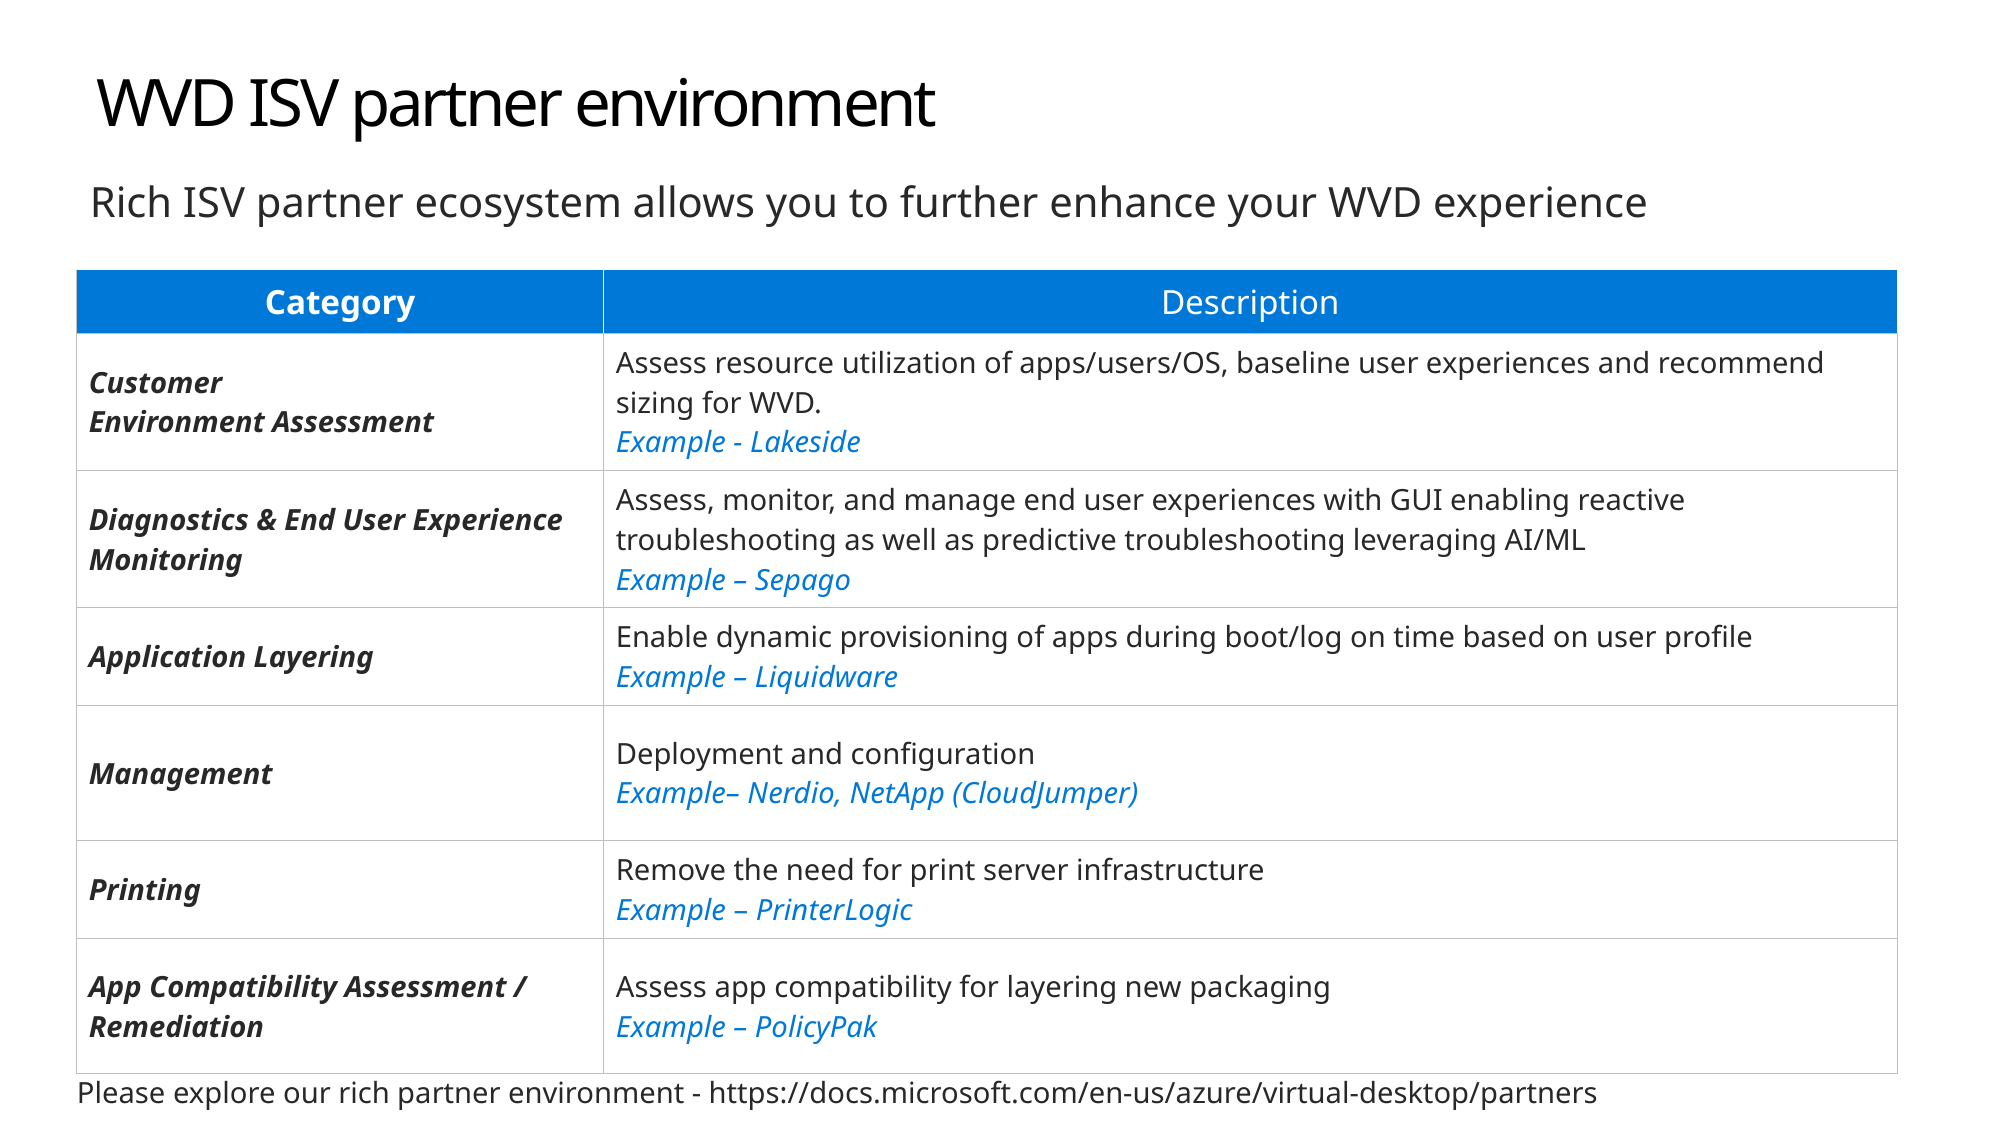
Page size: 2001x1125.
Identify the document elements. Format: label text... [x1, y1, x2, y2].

table_cell Customer Environment Assessment [77, 334, 603, 470]
text_box Please explore our rich partner environment - https://docs.microsoft.com/en-us/azure/virtual-desktop/partners [76, 1073, 1898, 1125]
table_cell Assess resource utilization of apps/users/OS, baseline user experiences and recommend sizing for WVD. Example - Lakeside [604, 334, 1897, 470]
title WVD ISV partner environment [95, 42, 1990, 132]
table_cell Management [77, 706, 603, 840]
text_box Rich ISV partner ecosystem allows you to further enhance your WVD experience [89, 175, 1911, 226]
table_cell Assess, monitor, and manage end user experiences with GUI enabling reactive troubleshooting as well as predictive troubleshooting leveraging AI/ML Example – Sepago [604, 471, 1897, 607]
table_cell Remove the need for print server infrastructure Example – PrinterLogic [604, 841, 1897, 938]
table_cell Deployment and configuration Example– Nerdio, NetApp (CloudJumper) [604, 706, 1897, 840]
table_header Description [604, 270, 1897, 333]
table_cell Application Layering [77, 608, 603, 705]
table_header Category [77, 270, 603, 333]
table_cell Enable dynamic provisioning of apps during boot/log on time based on user profile Example – Liquidware [604, 608, 1897, 705]
table_cell Printing [77, 841, 603, 938]
table_cell Diagnostics & End User Experience Monitoring [77, 471, 603, 607]
table_cell Assess app compatibility for layering new packaging Example – PolicyPak [604, 939, 1897, 1073]
table_cell App Compatibility Assessment / Remediation [77, 939, 603, 1073]
